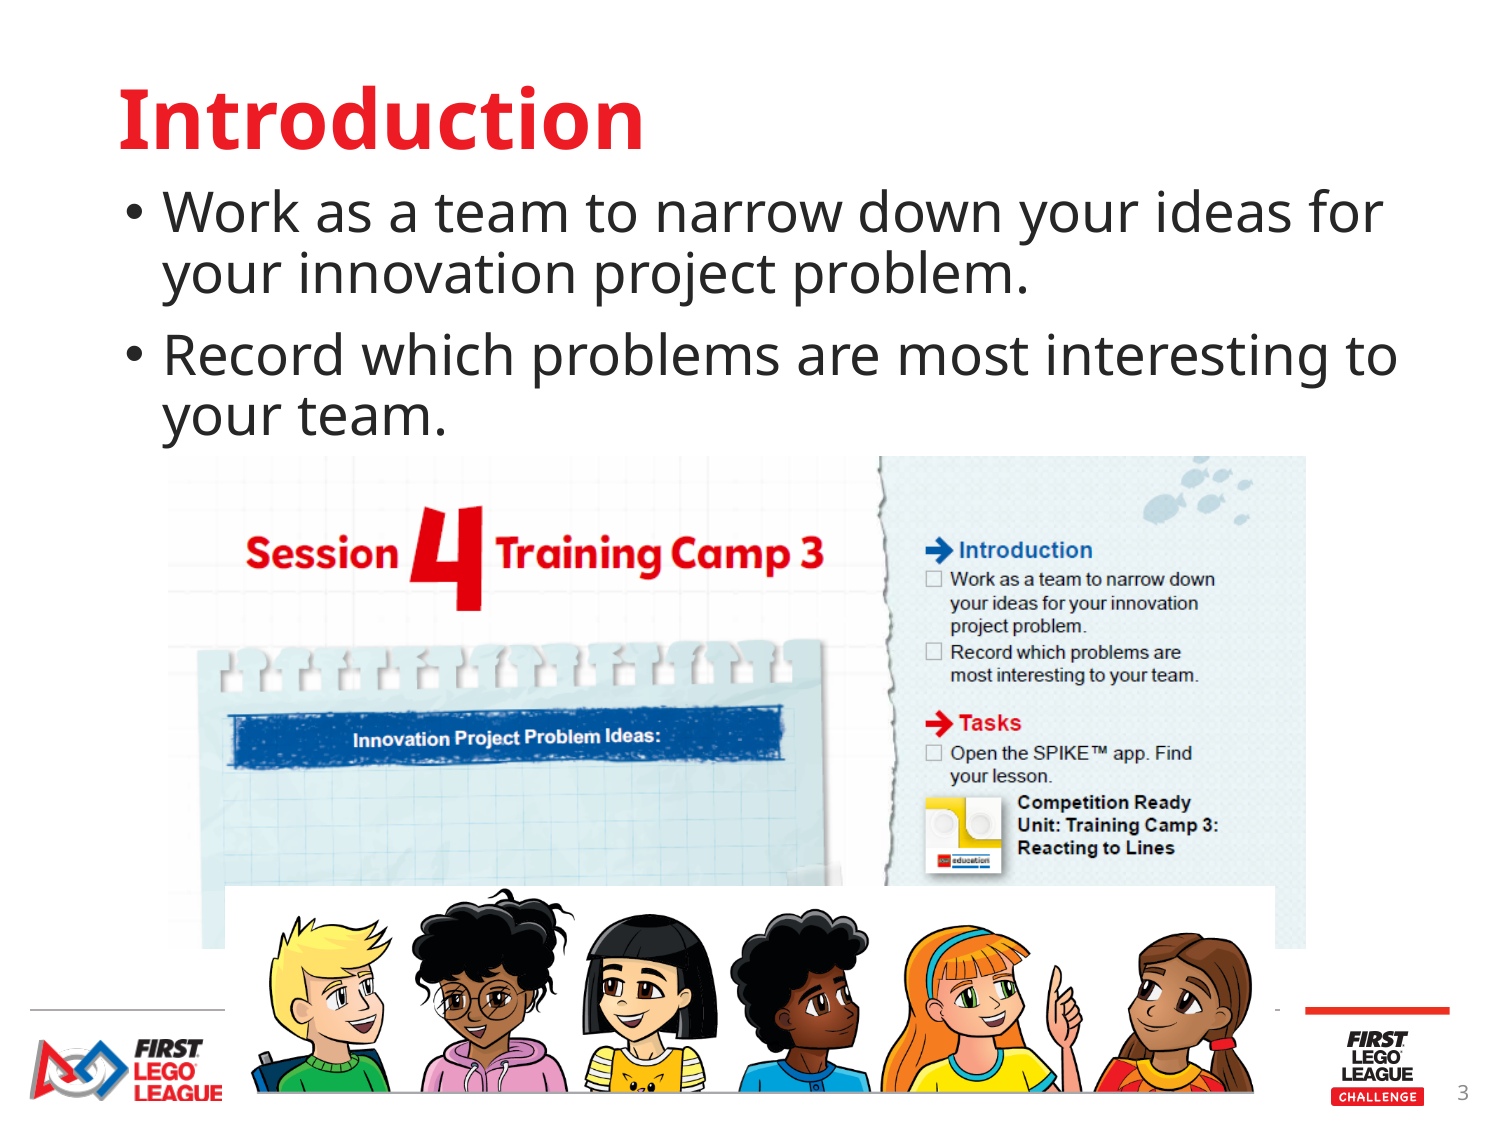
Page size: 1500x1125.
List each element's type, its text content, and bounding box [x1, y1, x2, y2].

text_box Work as a team to narrow down your ideas for your innovation project problem. Record which problems are most interesting to your team. [109, 176, 1459, 453]
title Introduction [103, 59, 1397, 185]
picture [168, 456, 1306, 1094]
slide_number 3 [1425, 1076, 1484, 1111]
